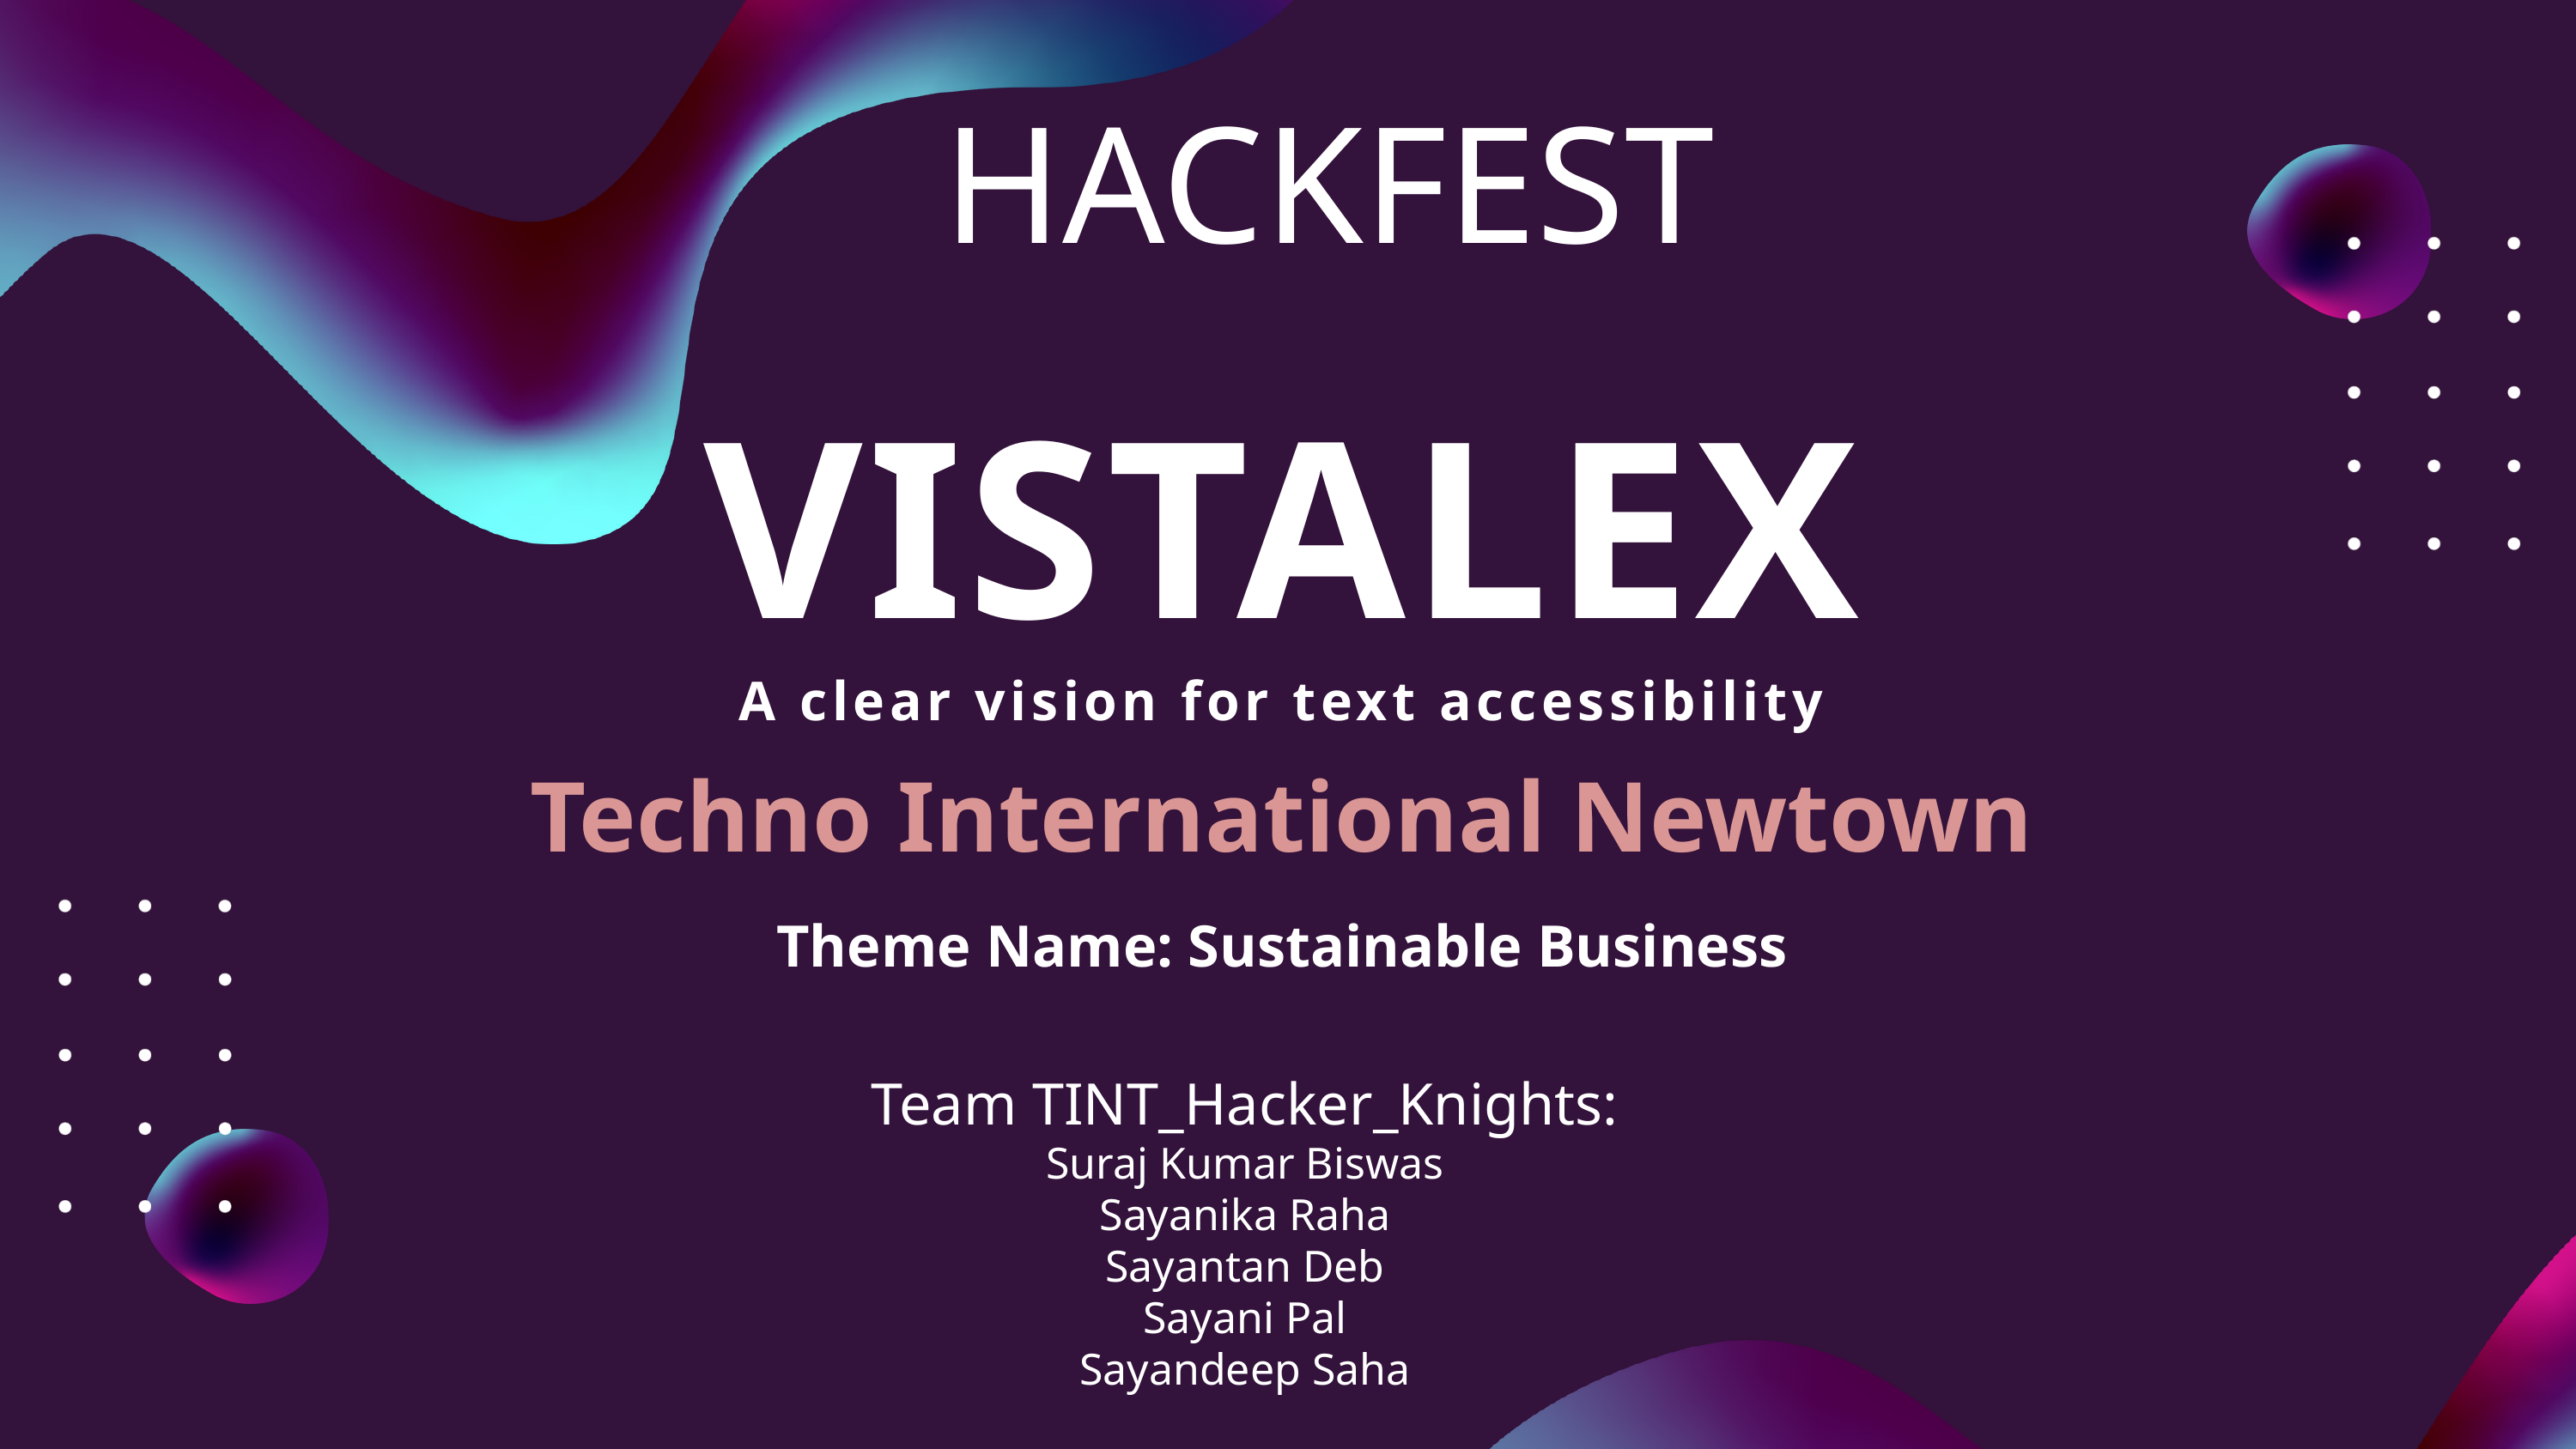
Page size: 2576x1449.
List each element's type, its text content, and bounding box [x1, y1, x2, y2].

text_box [0, 894, 237, 1217]
text_box HACKFEST [826, 82, 1874, 276]
text_box [144, 1129, 329, 1304]
text_box [2247, 144, 2432, 319]
text_box Techno International Newtown Theme Name: Sustainable Business [317, 801, 2248, 979]
text_box VISTALEX A clear vision for text accessibility [317, 373, 2248, 731]
text_box [1402, 1100, 2576, 1449]
text_box [0, 0, 1351, 544]
text_box [2339, 232, 2576, 555]
text_box Team TINT_Hacker_Knights: Suraj Kumar Biswas Sayanika Raha Sayantan Deb Sayani Pal Sayandeep Saha [676, 1060, 1814, 1400]
